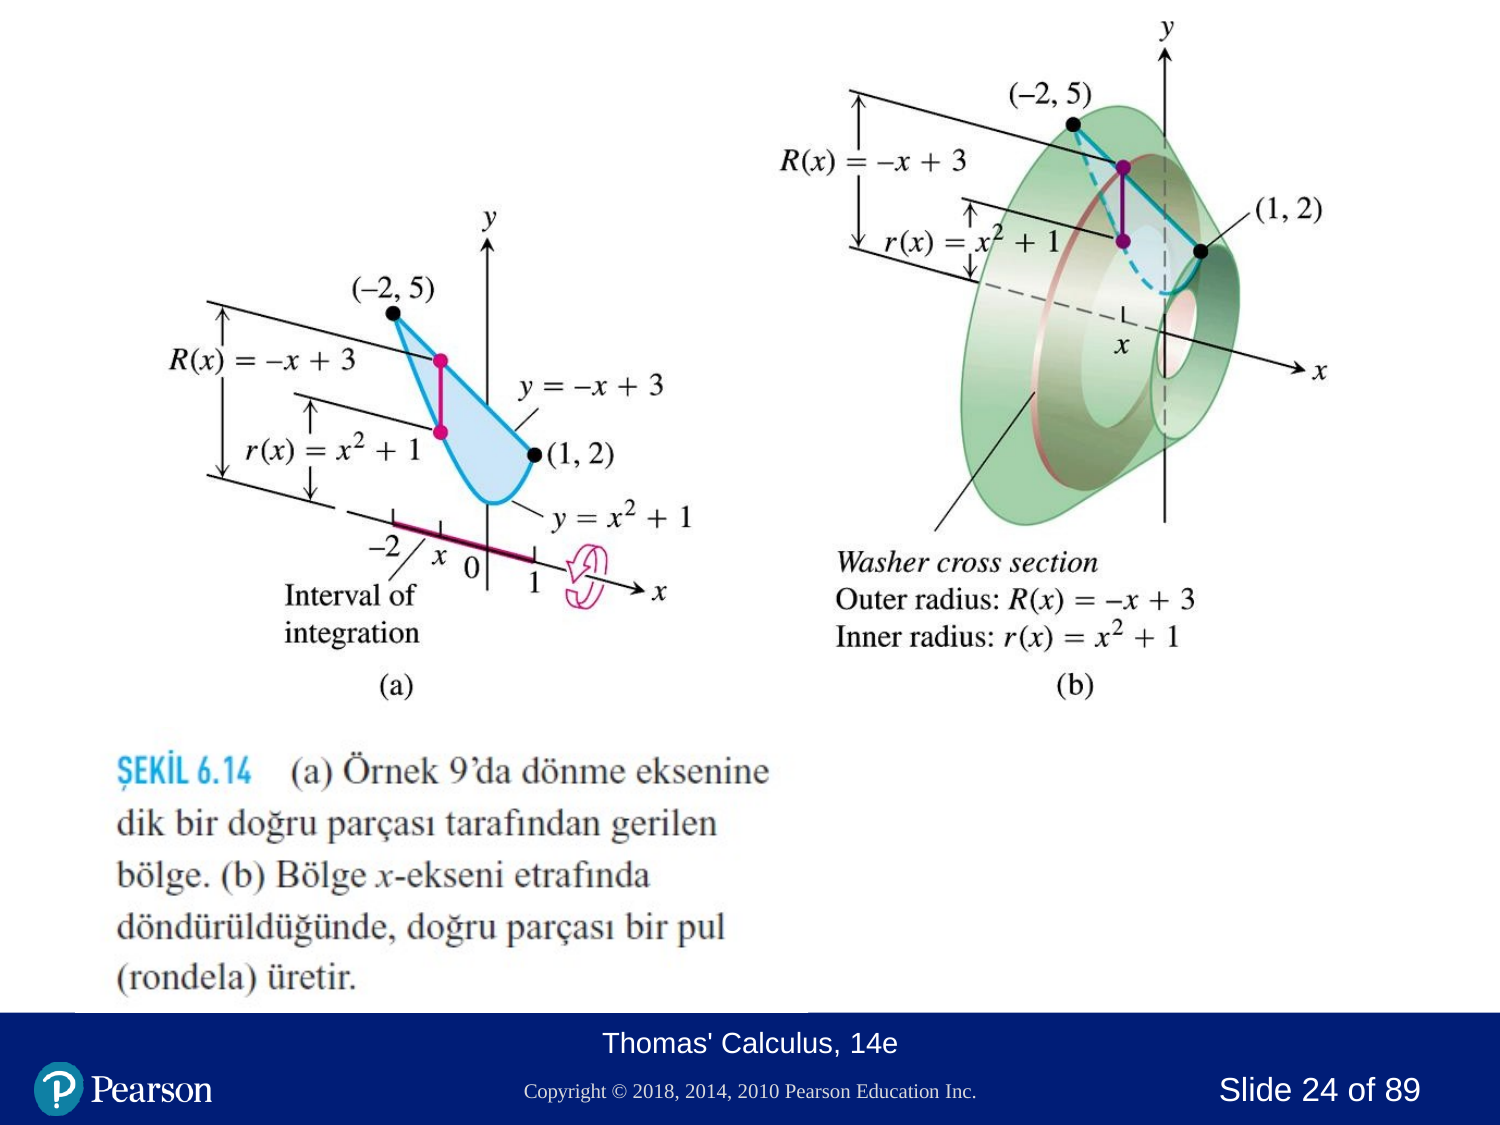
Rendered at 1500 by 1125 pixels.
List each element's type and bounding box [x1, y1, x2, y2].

text_box [0, 20, 1500, 1125]
